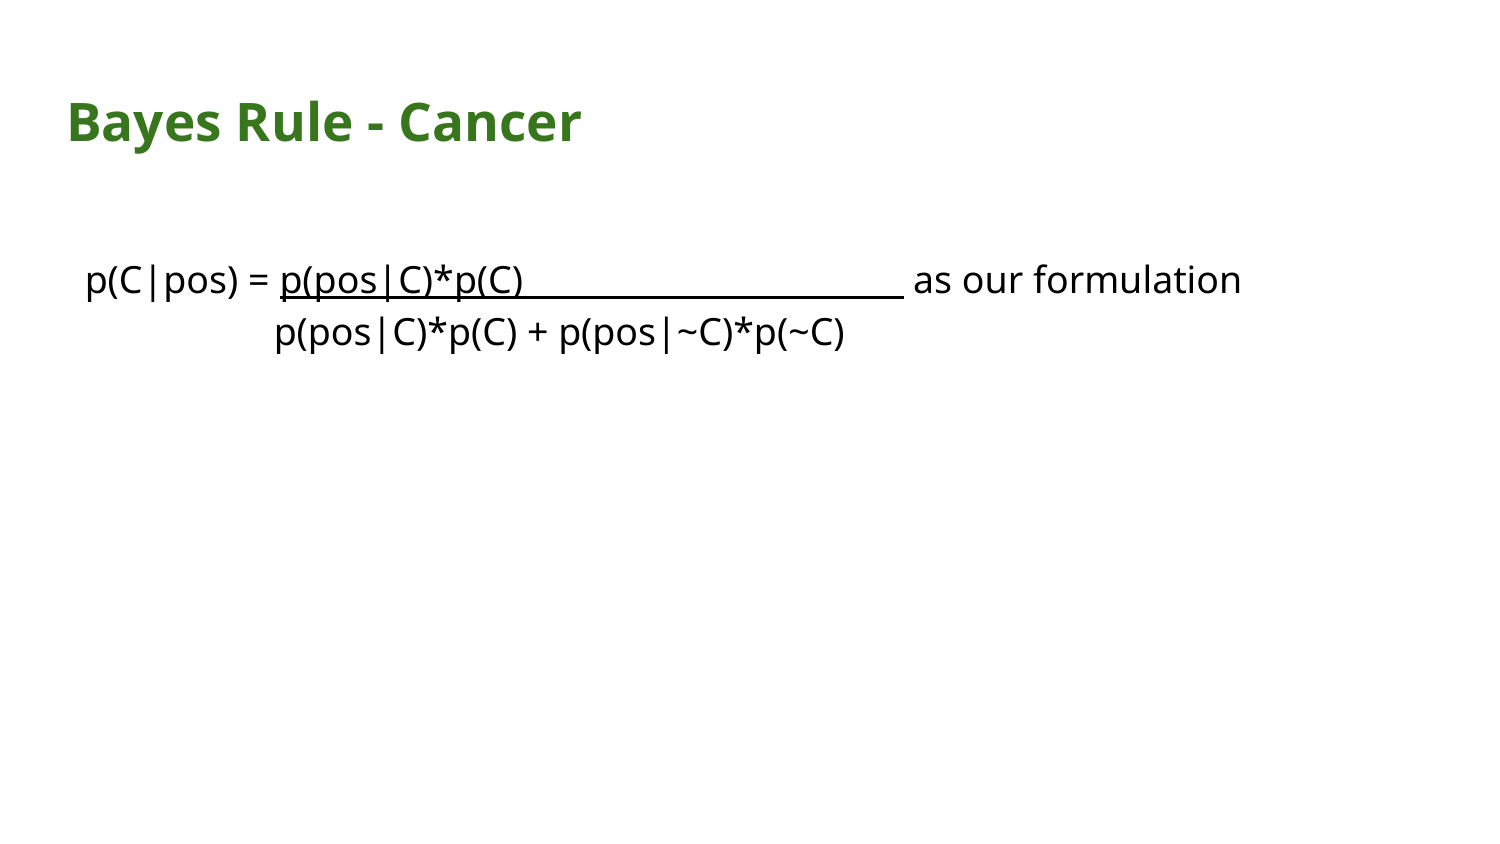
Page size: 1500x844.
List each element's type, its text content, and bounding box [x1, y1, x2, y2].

list p(C|pos) = p(pos|C)*p(C) as our formulation p(pos|C)*p(C) + p(pos|~C)*p(~C) [51, 189, 1449, 750]
title Bayes Rule - Cancer [51, 72, 1449, 167]
